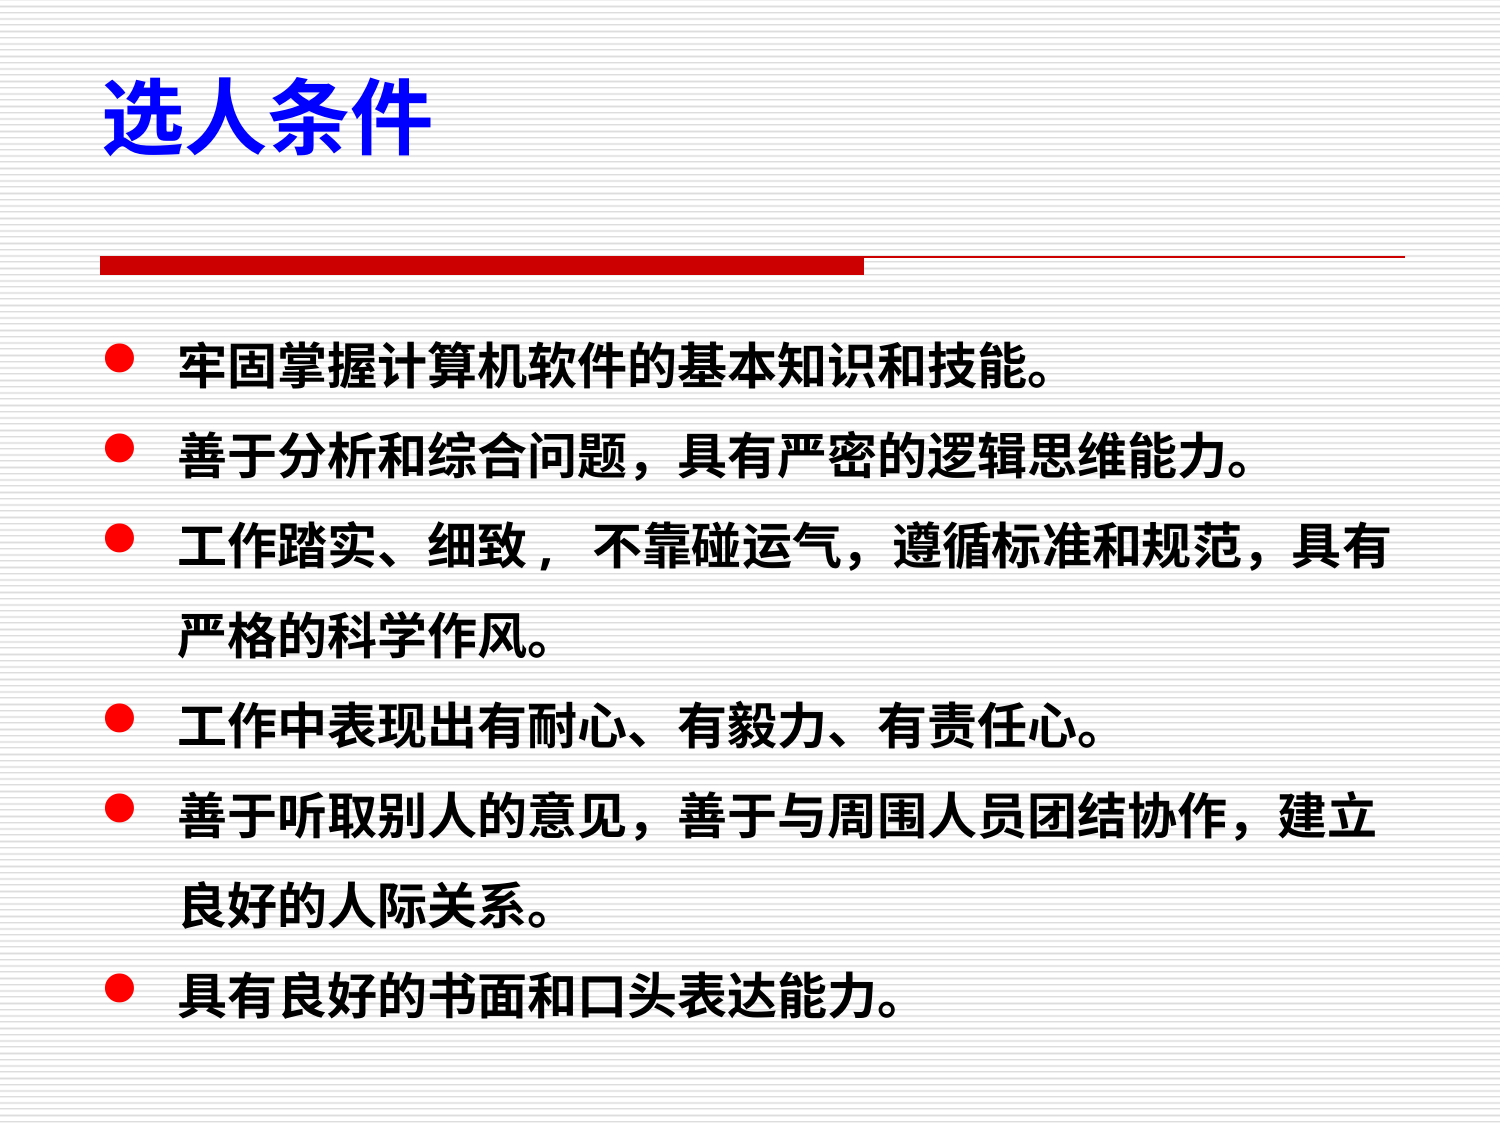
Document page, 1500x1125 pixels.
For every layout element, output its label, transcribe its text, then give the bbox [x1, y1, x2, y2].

text_box 选人条件 [85, 60, 1366, 173]
text_box 牢固掌握计算机软件的基本知识和技能。 善于分析和综合问题，具有严密的逻辑思维能力。 工作踏实、细致, 不靠碰运气，遵循标准和规范，具有严格的科学作风。 工作中表现出有耐心、有毅力、有责任心。 善于听取别人的意见，善于与周围人员团结协作，建立良好的人际关系。 具有良好的书面和口头表达能力。 [85, 296, 1422, 1072]
picture [0, 0, 1500, 1125]
